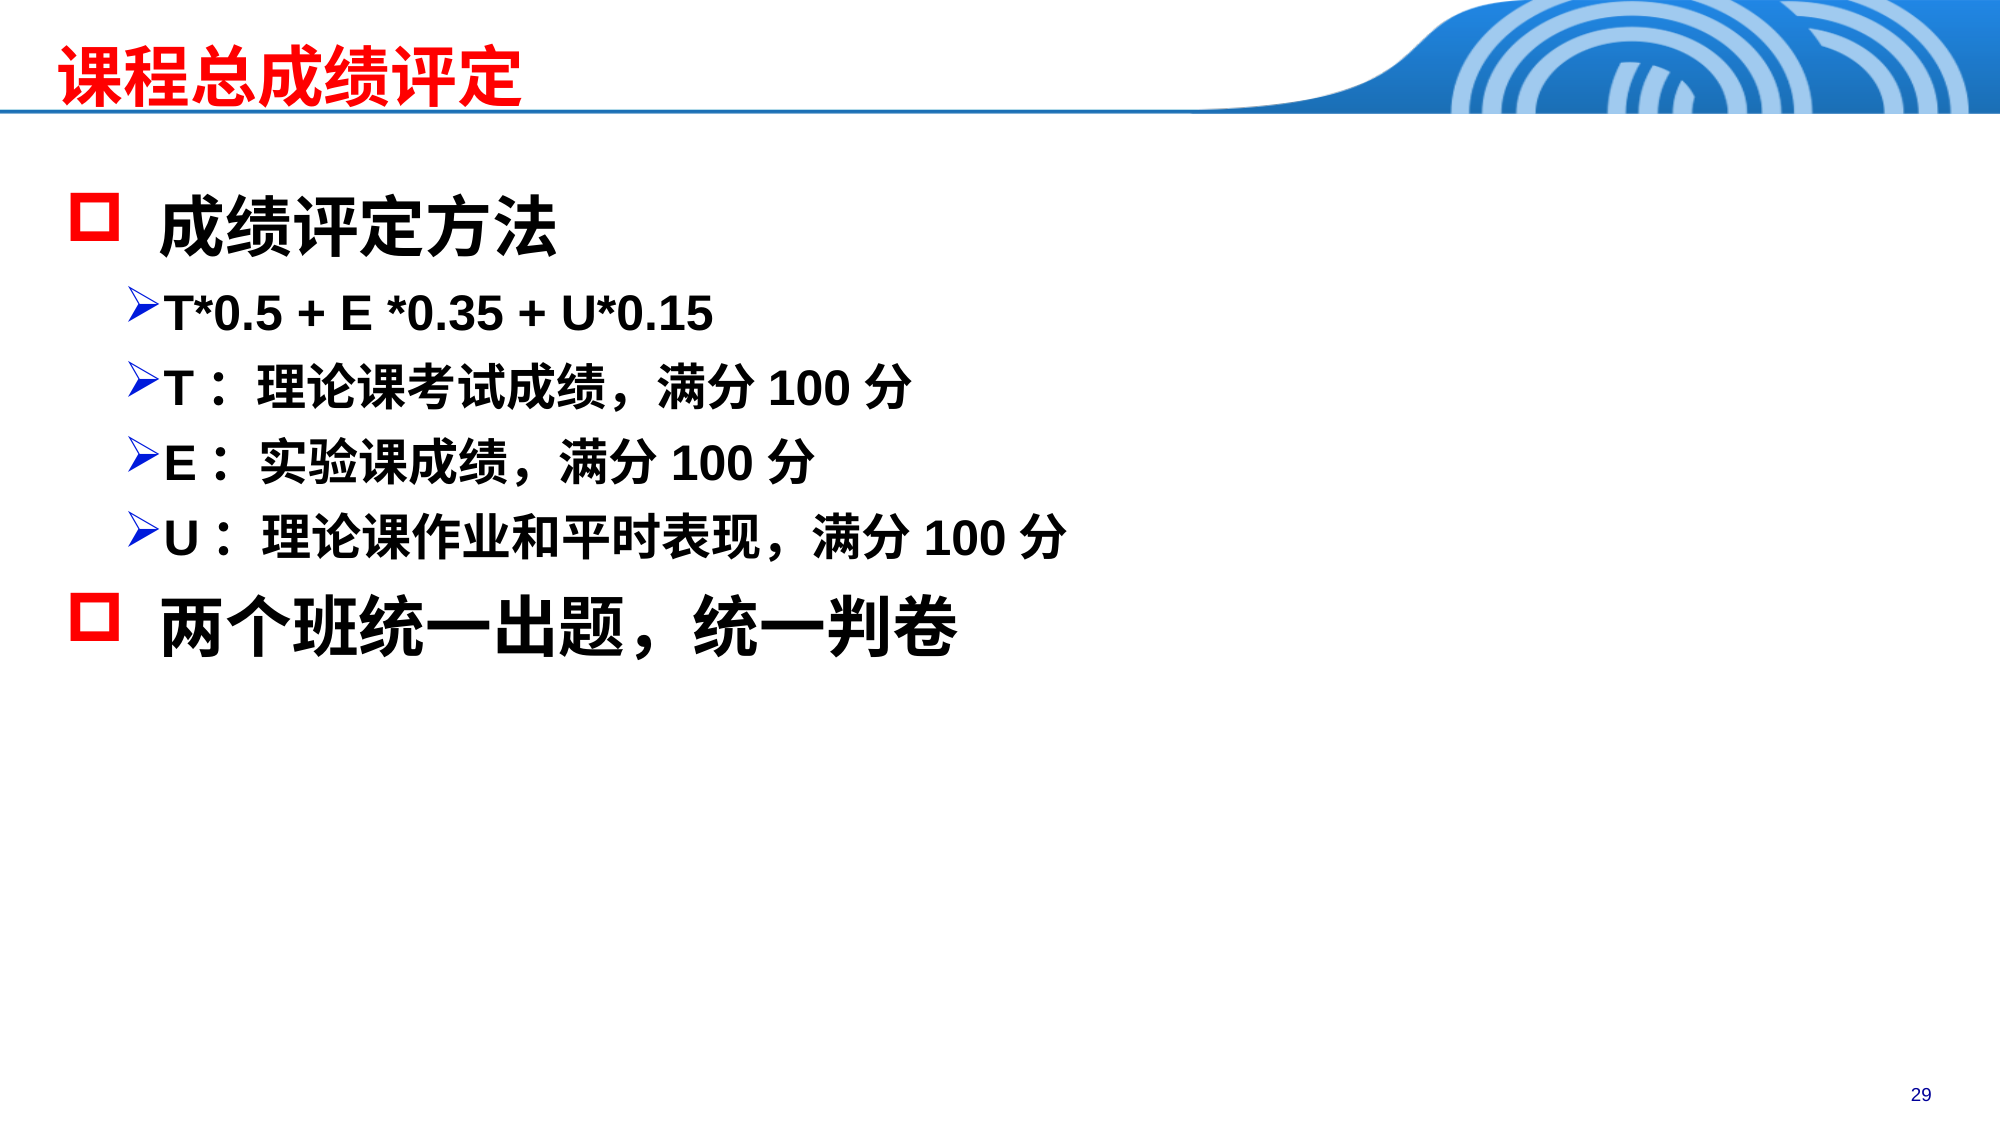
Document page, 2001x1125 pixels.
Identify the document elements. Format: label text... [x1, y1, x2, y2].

title 课程总成绩评定 [0, 40, 1202, 113]
list 成绩评定方法 T*0.5 + E *0.35 + U*0.15 T：理论课考试成绩，满分100分 E：实验课成绩，满分100分 U：理论课作业和平时表现，满分100分 两个班统一出题，统一判卷 [54, 160, 1942, 1055]
picture [0, 0, 2000, 114]
